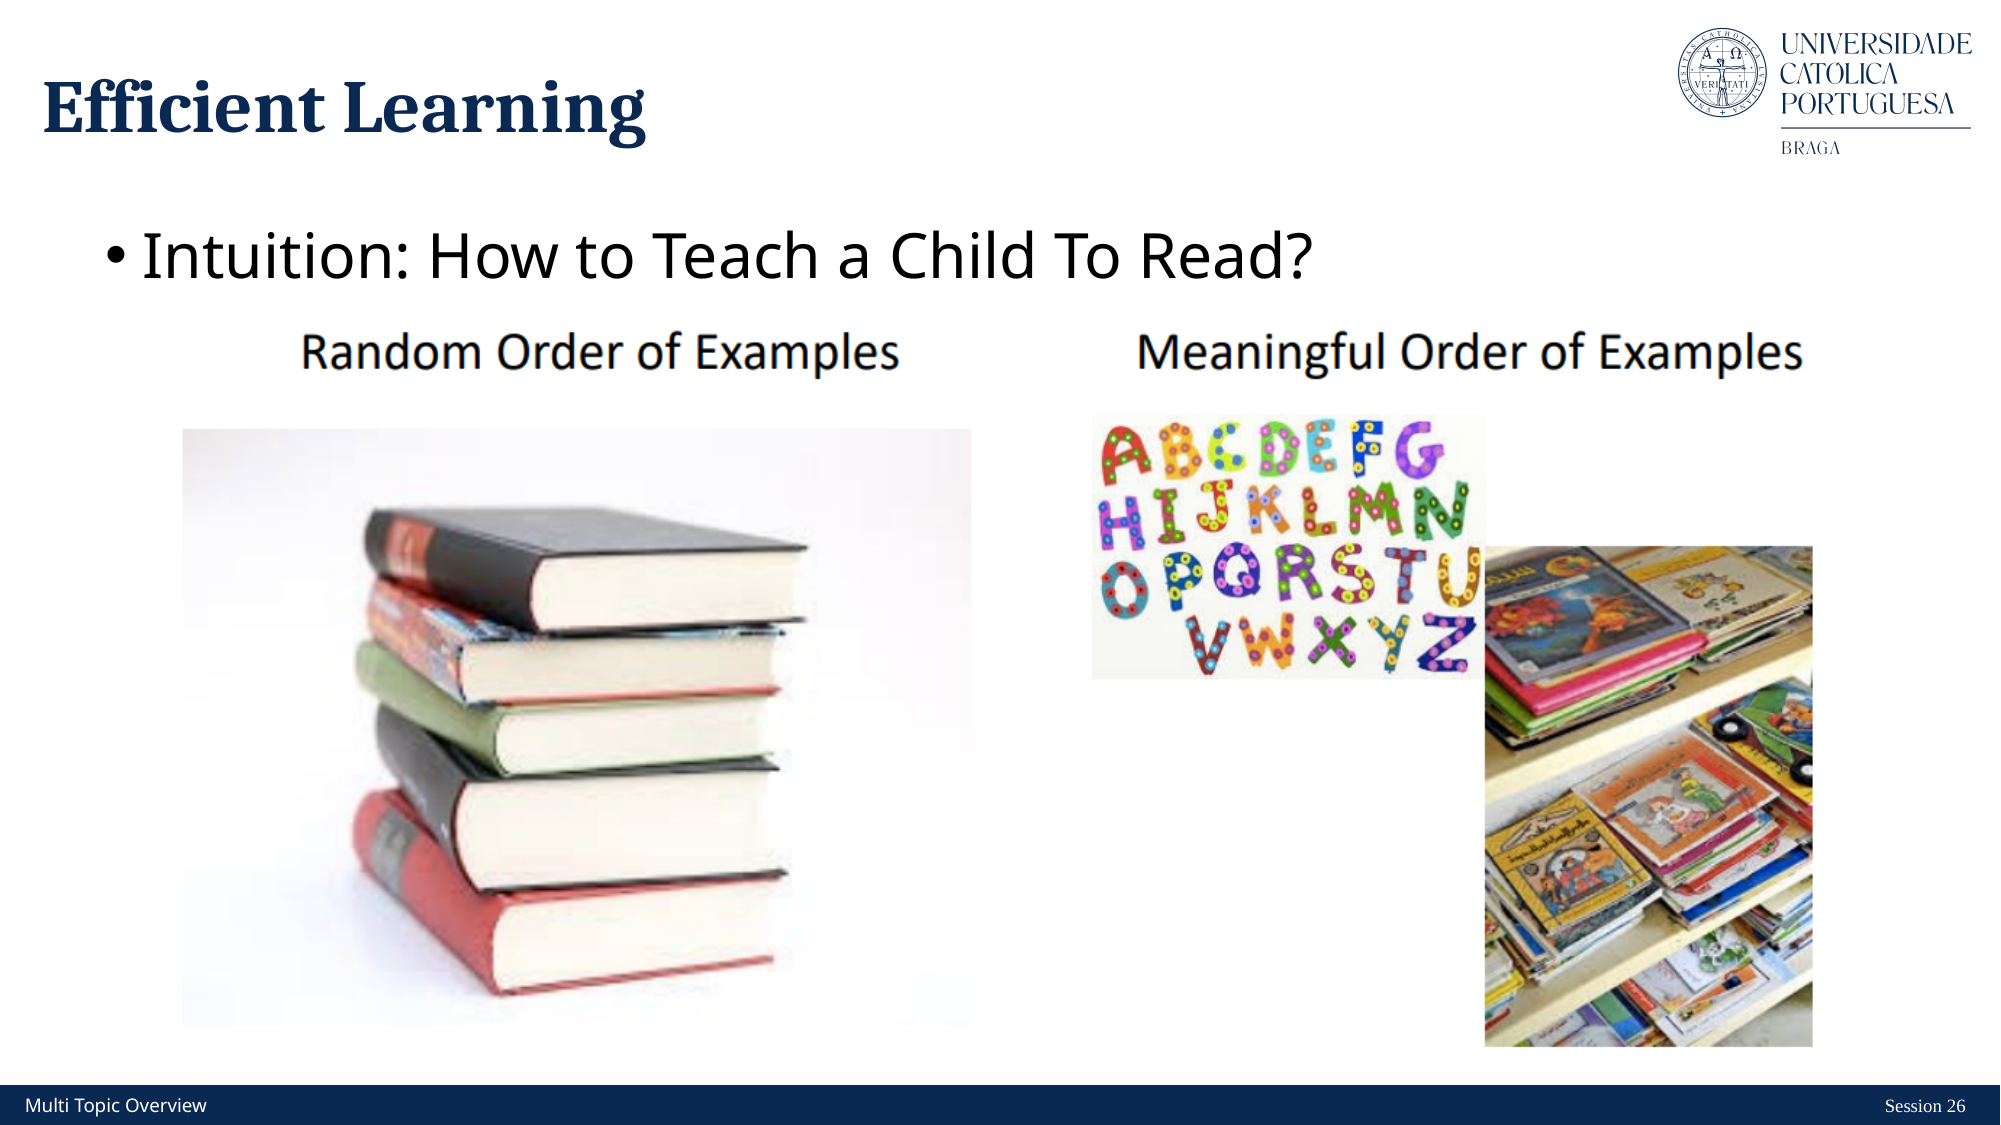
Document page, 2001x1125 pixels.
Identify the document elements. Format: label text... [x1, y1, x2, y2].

picture [131, 308, 1868, 1075]
title Efficient Learning [27, 0, 1753, 218]
list Intuition: How to Teach a Child To Read? [89, 216, 1895, 1075]
text_box Session 26 [1126, 1086, 1981, 1125]
text_box Multi Topic Overview [9, 1086, 1126, 1125]
text_box [0, 1085, 2000, 1125]
picture [1672, 18, 1982, 163]
